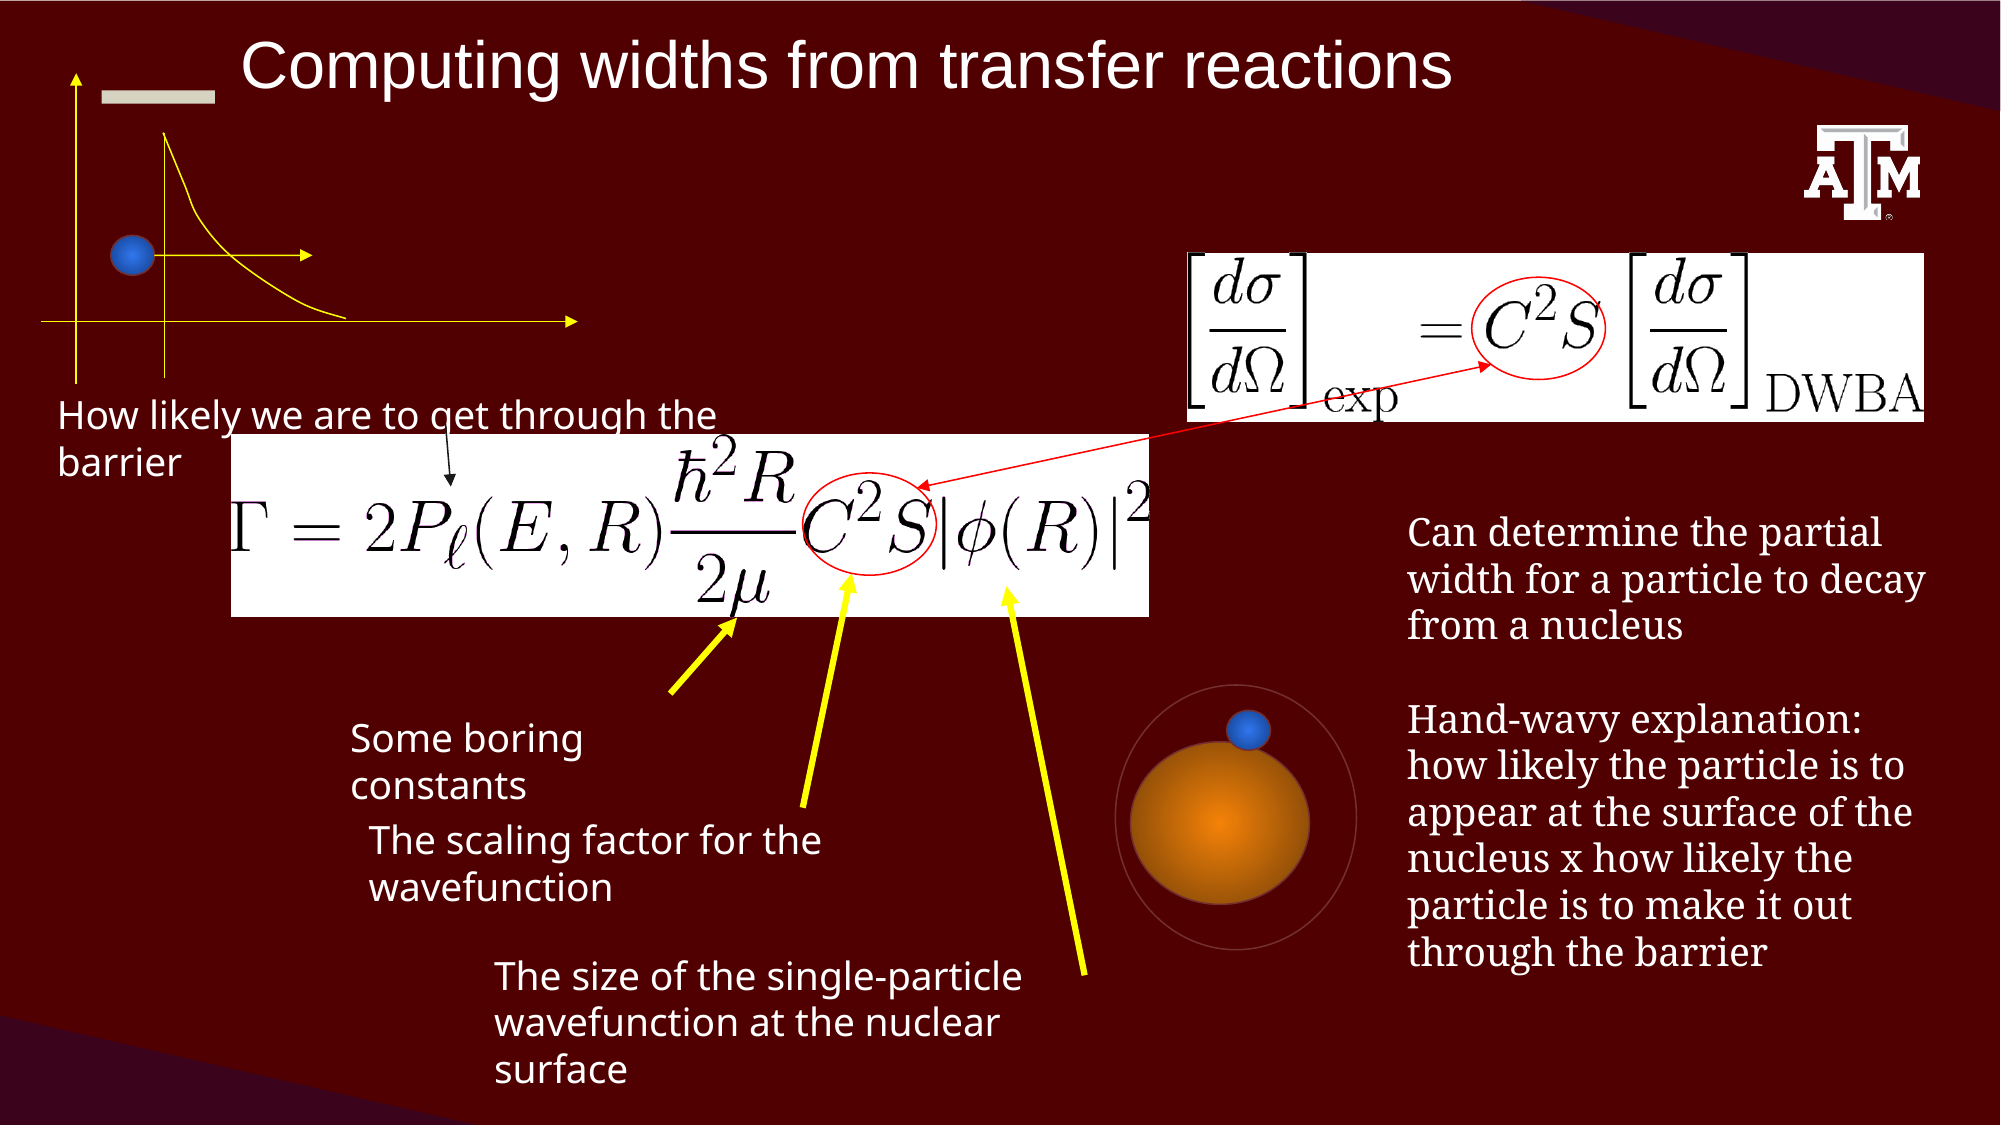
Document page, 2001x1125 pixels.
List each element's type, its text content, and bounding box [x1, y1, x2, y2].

picture [230, 434, 1150, 618]
text_box [1226, 710, 1271, 751]
picture [1804, 125, 1920, 220]
text_box [1130, 741, 1310, 905]
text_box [916, 364, 1492, 489]
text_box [445, 423, 452, 487]
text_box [669, 617, 738, 694]
text_box Computing widths from transfer reactions [225, 14, 1788, 109]
text_box Can determine the partial width for a particle to decay from a nucleus Hand-wavy explanation: how likely the particle is to appear at the surface of the nucleus x how likely the particle is to make it out through the barrier [1387, 487, 1948, 994]
text_box The size of the single-particle wavefunction at the nuclear surface [474, 931, 1160, 1066]
text_box [1115, 684, 1357, 950]
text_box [1006, 585, 1085, 976]
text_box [802, 572, 852, 808]
text_box How likely we are to get through the barrier [36, 370, 855, 424]
picture [1187, 252, 1924, 422]
text_box The scaling factor for the wavefunction [348, 796, 1001, 950]
text_box [110, 235, 155, 276]
text_box [239, 263, 347, 319]
text_box [169, 138, 283, 254]
text_box Some boring constants [330, 693, 769, 796]
